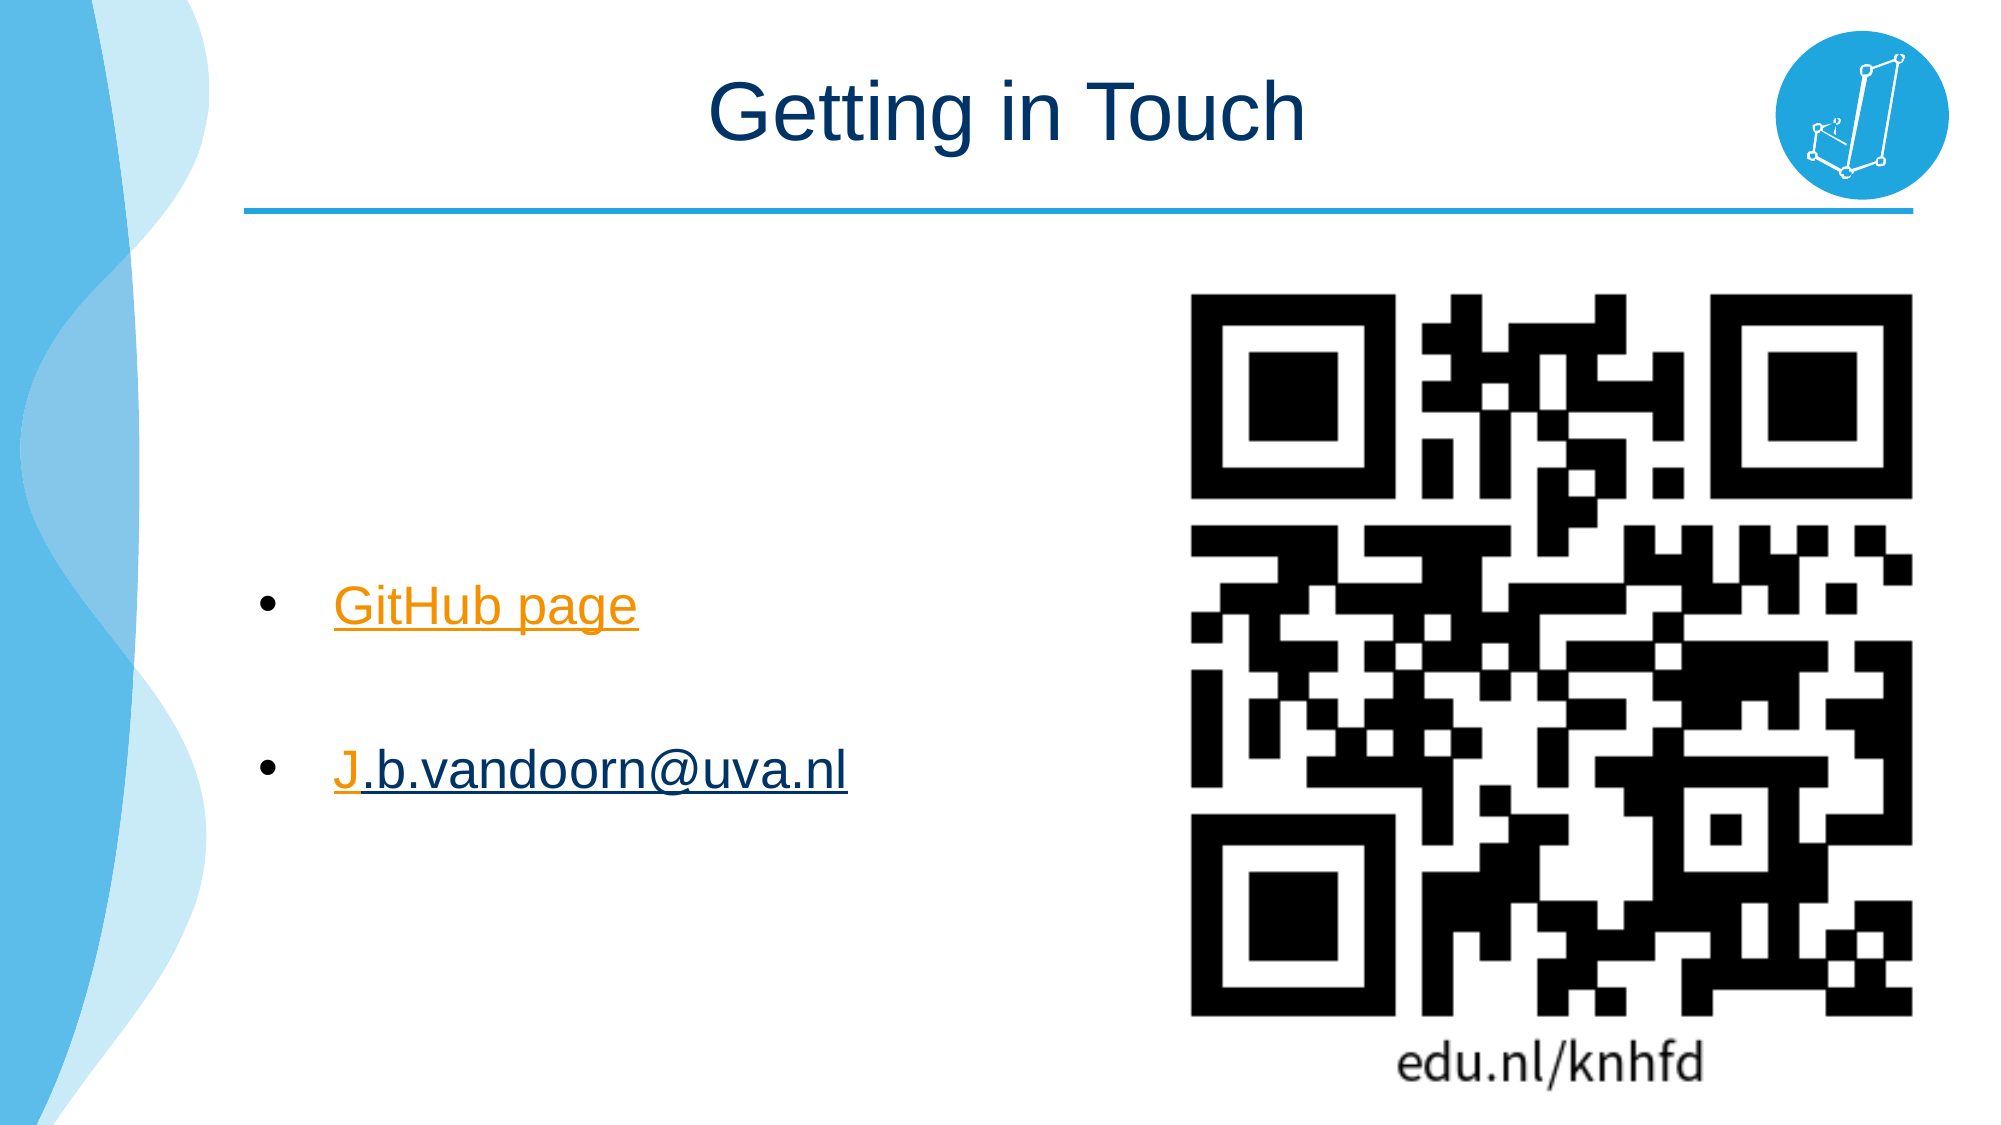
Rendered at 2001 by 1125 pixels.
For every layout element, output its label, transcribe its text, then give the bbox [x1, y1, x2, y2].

list GitHub page J.b.vandoorn@uva.nl [244, 481, 1835, 1125]
picture [1168, 271, 1937, 1106]
title Getting in Touch [244, 19, 1772, 212]
